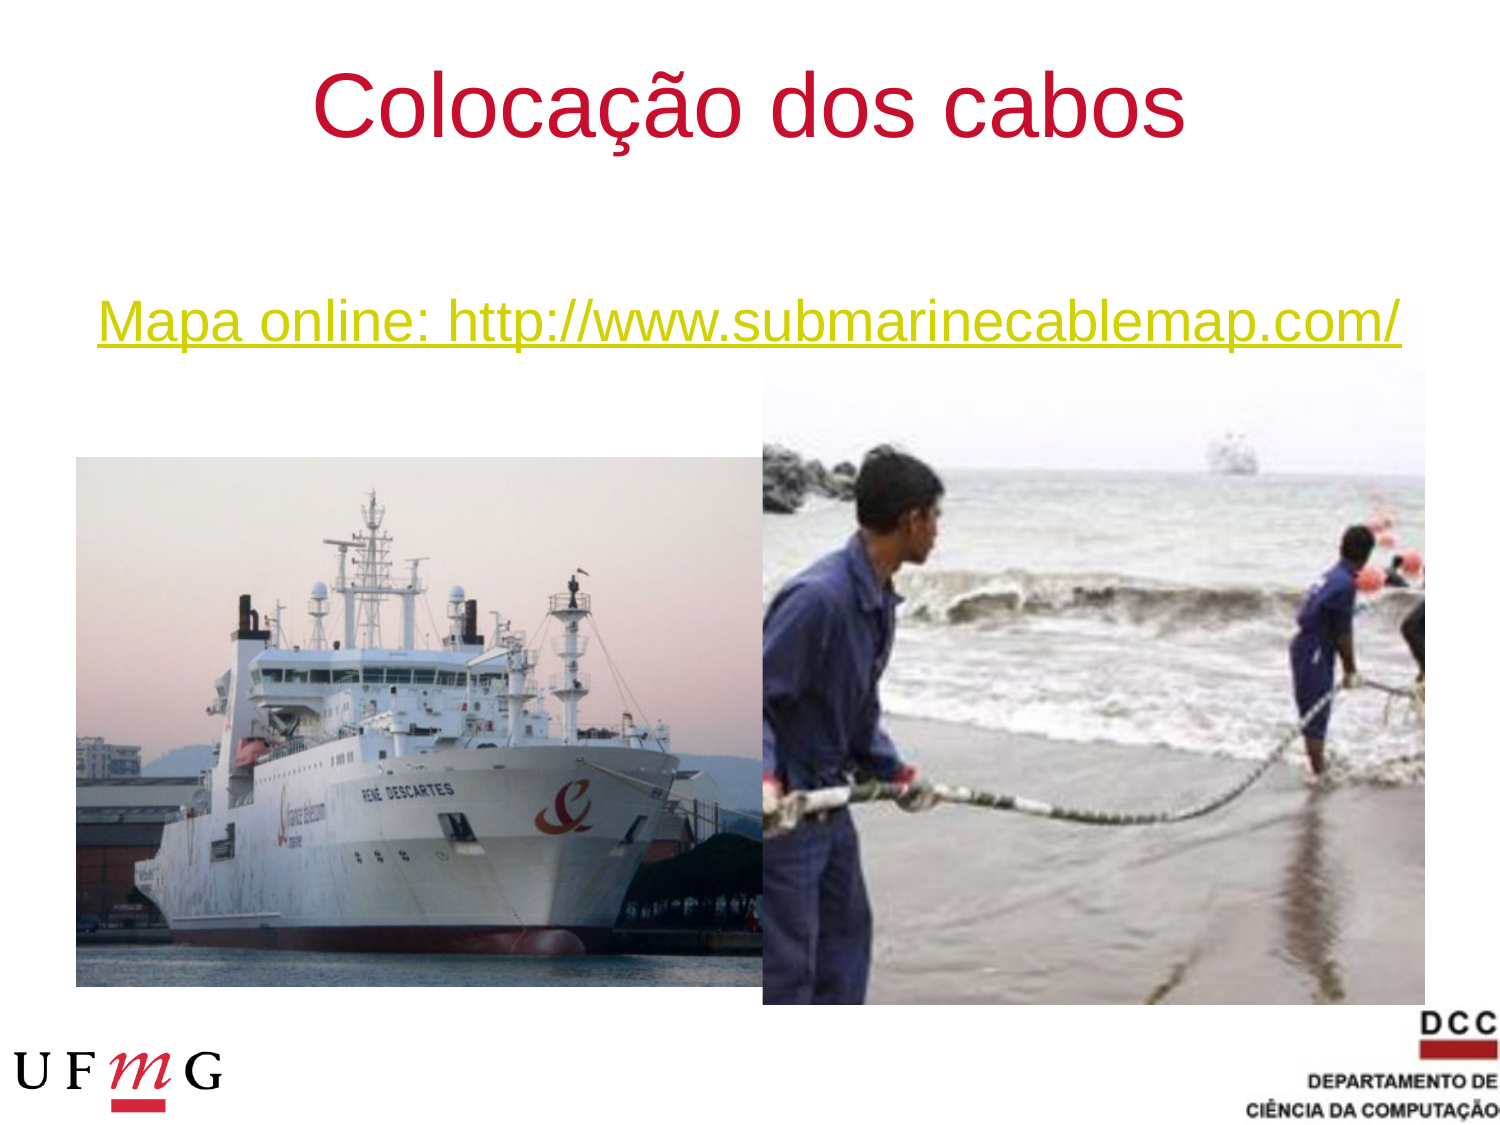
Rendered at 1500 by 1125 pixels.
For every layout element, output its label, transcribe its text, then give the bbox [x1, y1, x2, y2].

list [762, 262, 1426, 1006]
title Colocação dos cabos [75, 7, 1425, 195]
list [76, 312, 782, 1125]
picture [5, 1034, 76, 1123]
picture [1246, 1007, 1500, 1125]
text_box Mapa online: http://www.submarinecablemap.com/ [82, 275, 757, 310]
